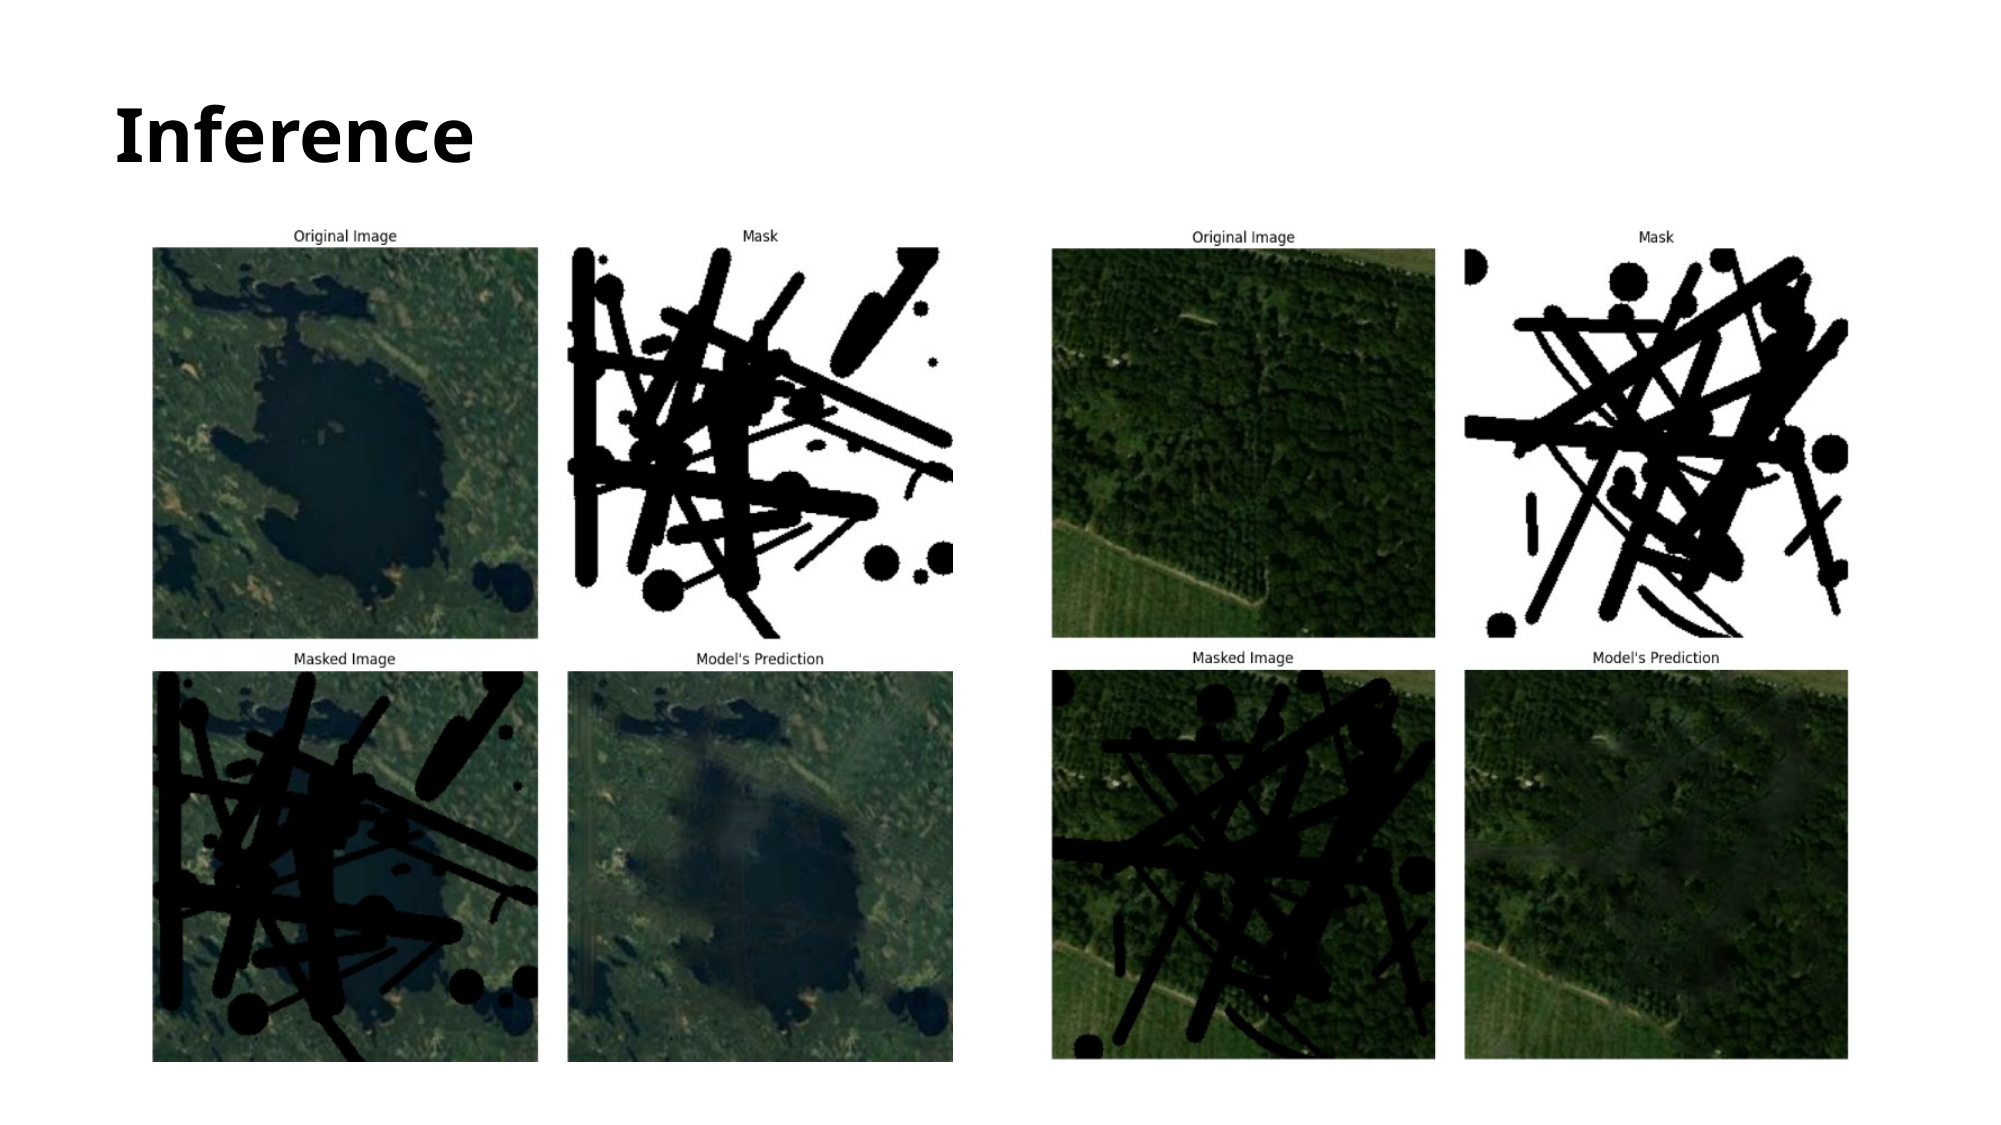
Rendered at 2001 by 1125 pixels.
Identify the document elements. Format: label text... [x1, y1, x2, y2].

picture [151, 229, 953, 1062]
title Inference [100, 90, 1849, 276]
picture [1047, 229, 1849, 1062]
